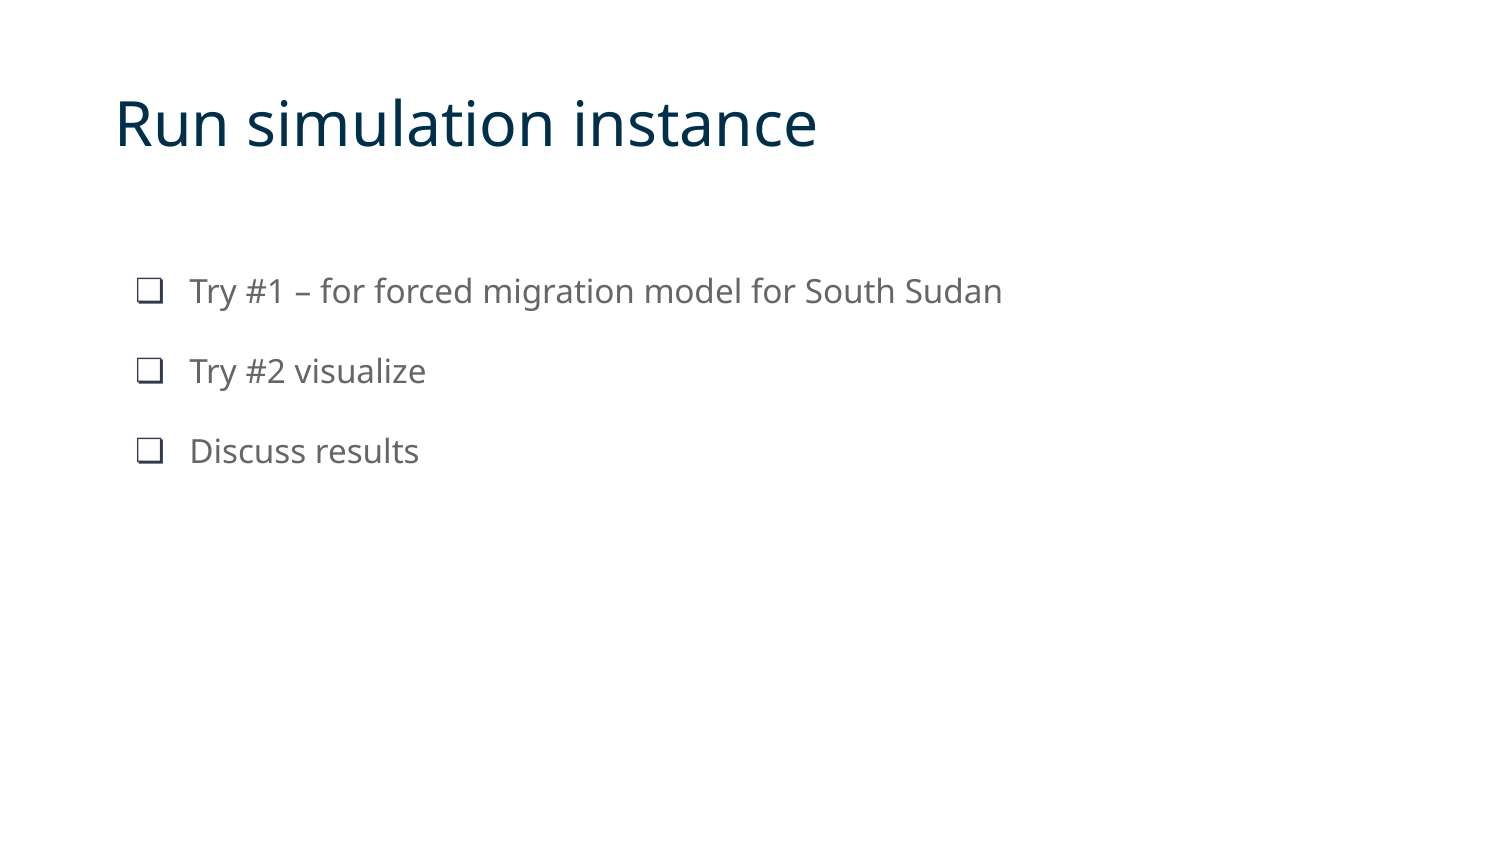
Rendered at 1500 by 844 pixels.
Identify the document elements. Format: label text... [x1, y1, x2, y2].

title Run simulation instance [103, 44, 1397, 208]
list Try #1 – for forced migration model for South Sudan Try #2 visualize Discuss results [103, 224, 1397, 760]
